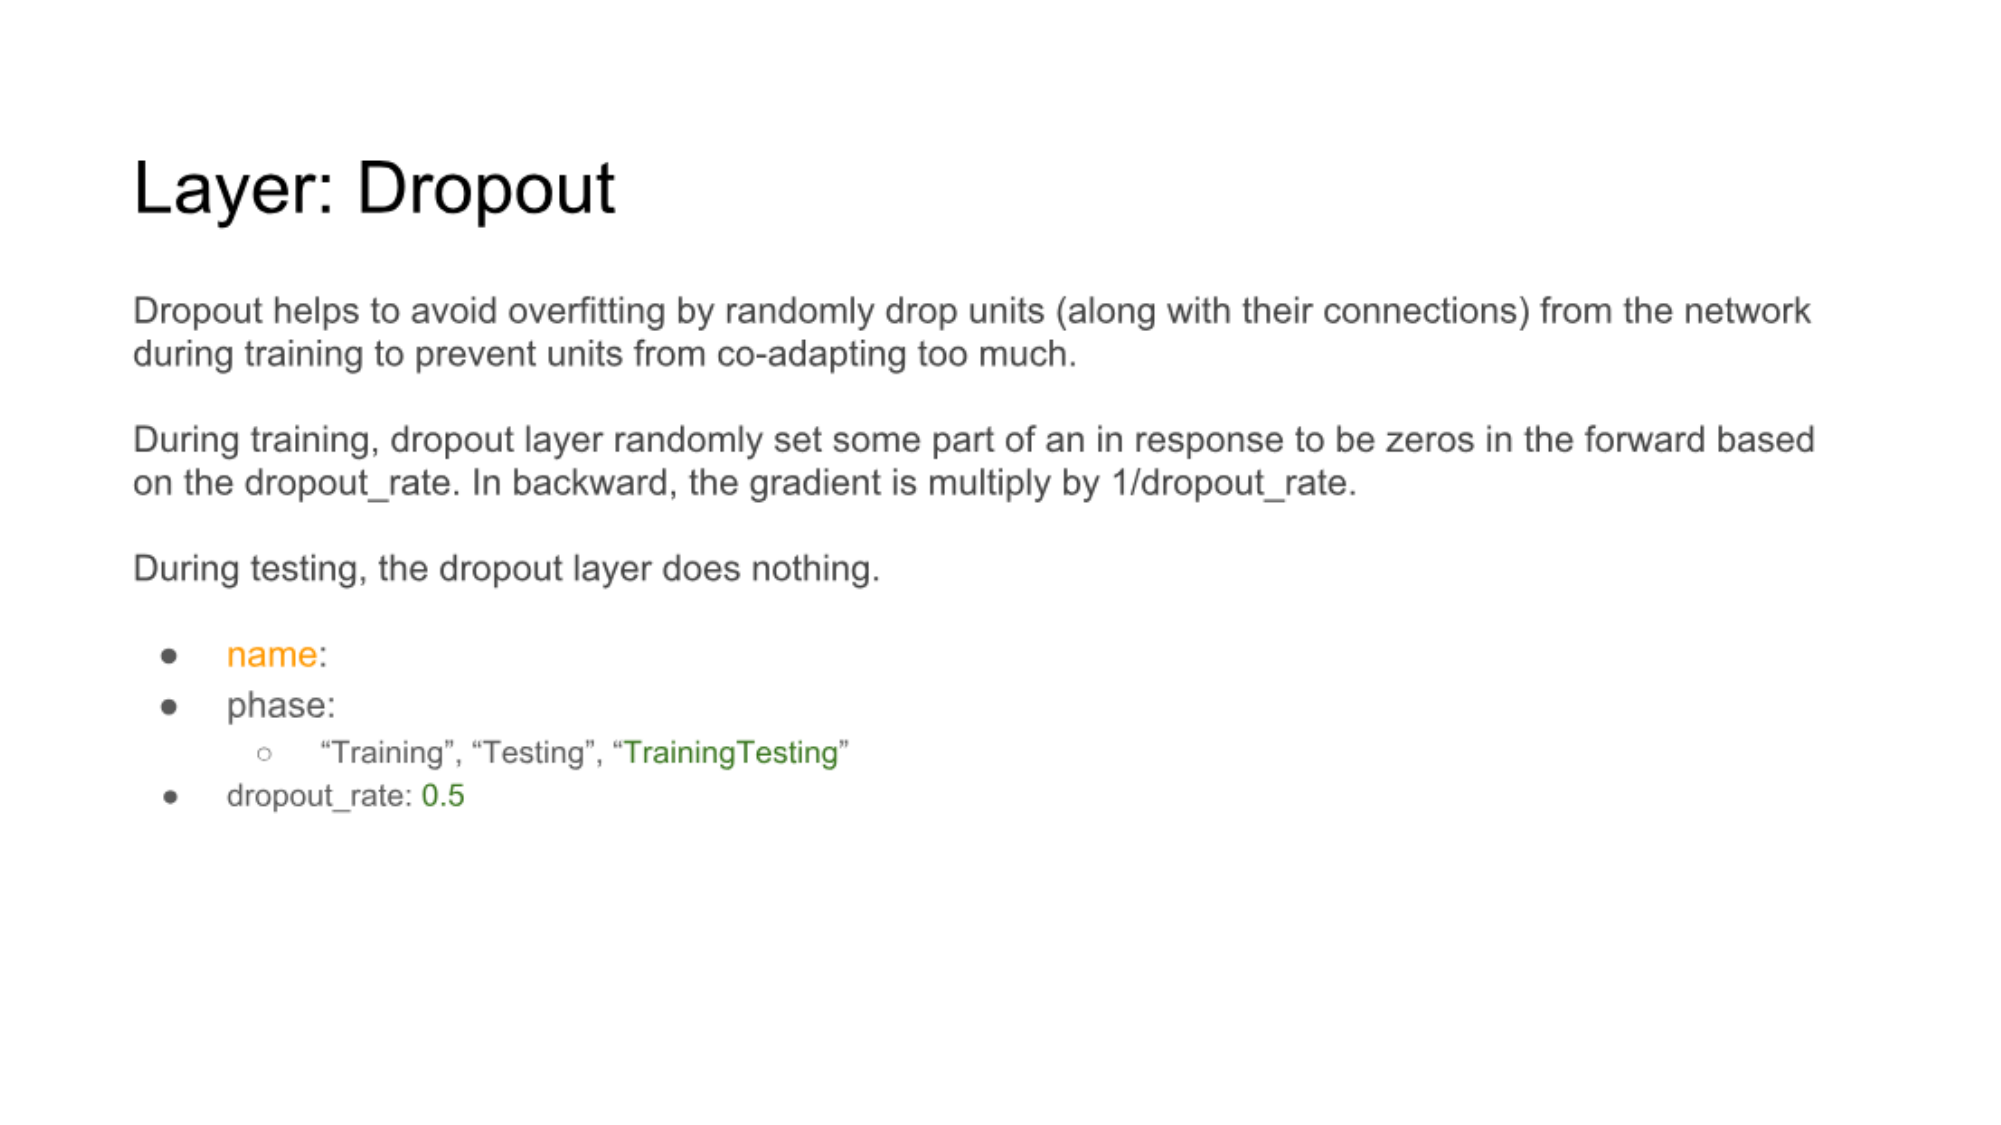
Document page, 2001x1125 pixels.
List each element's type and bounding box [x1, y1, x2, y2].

picture [68, 38, 1907, 1067]
